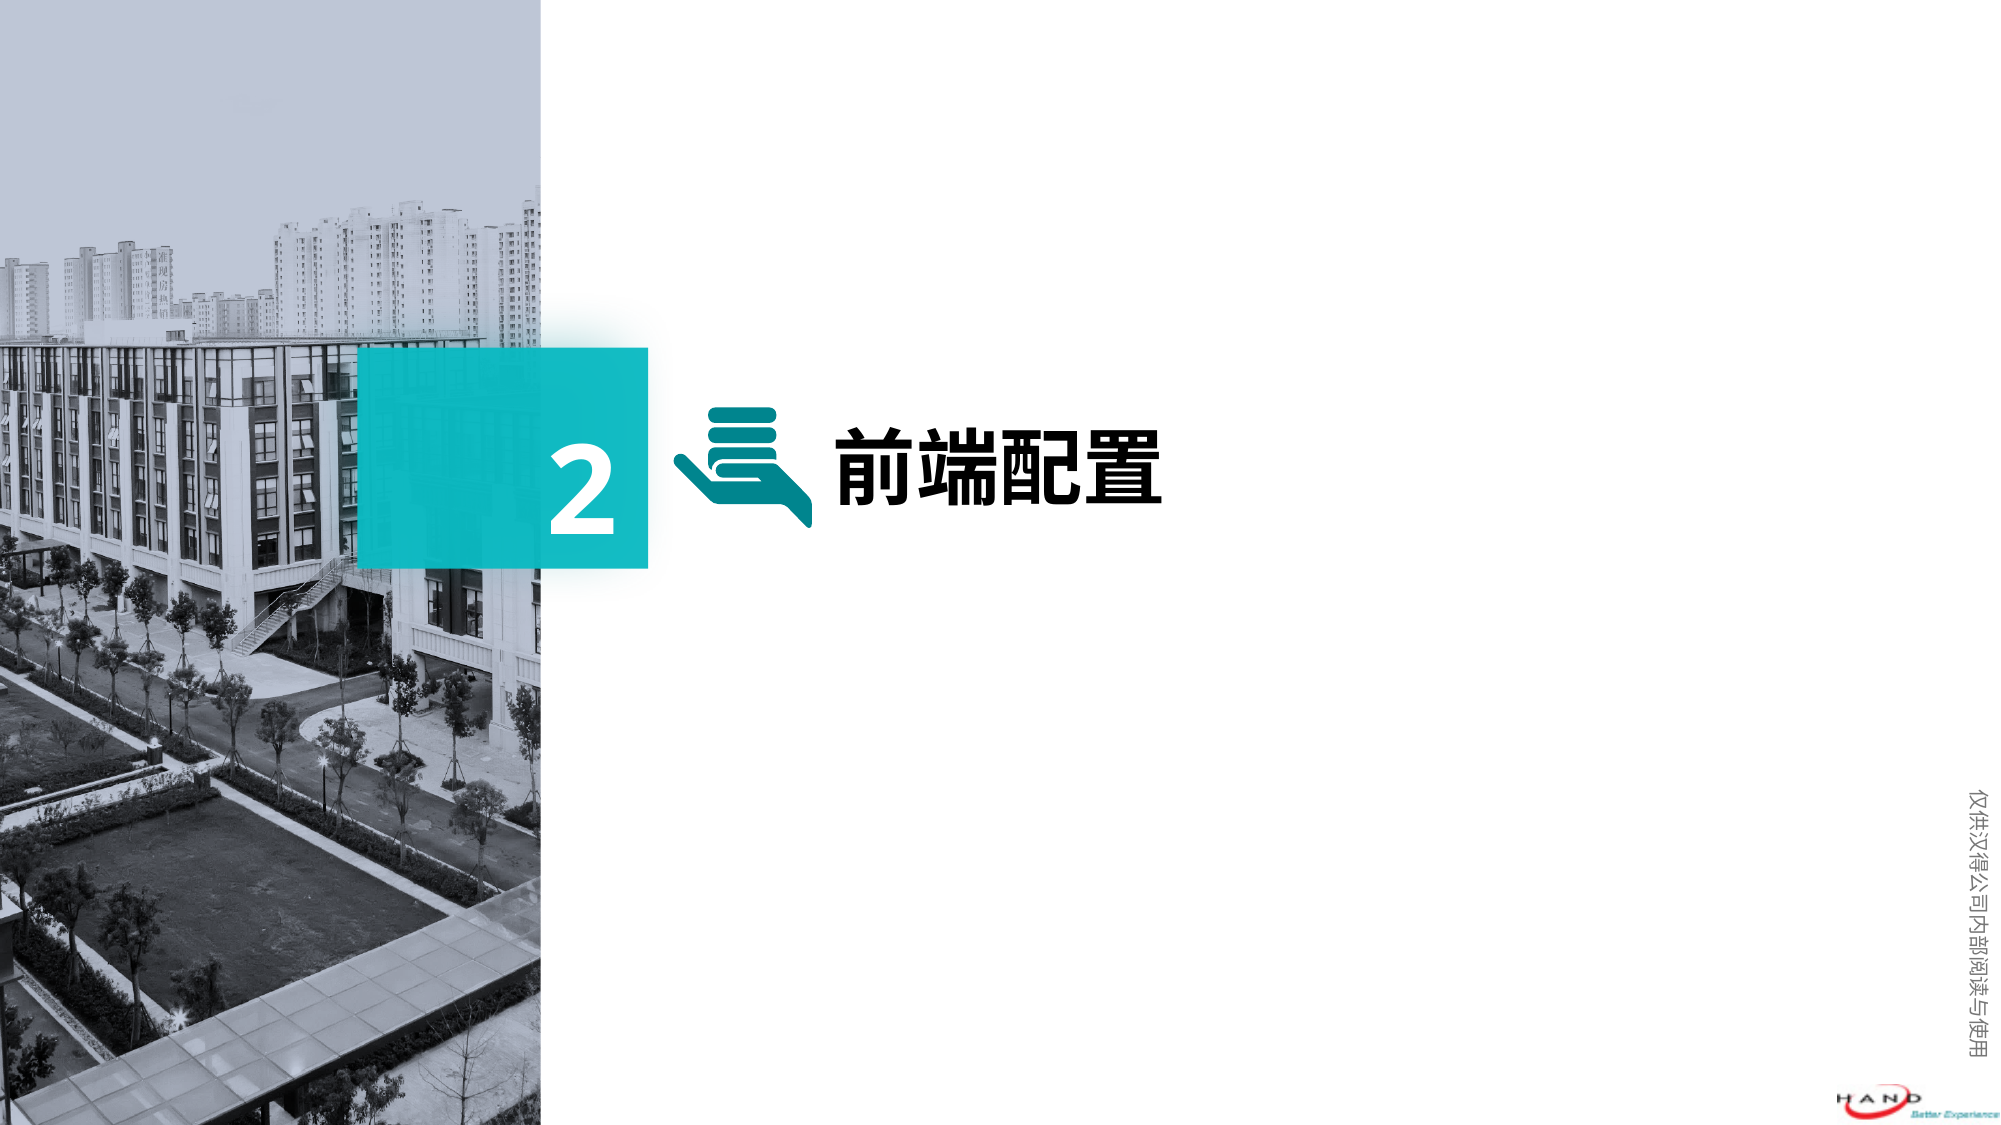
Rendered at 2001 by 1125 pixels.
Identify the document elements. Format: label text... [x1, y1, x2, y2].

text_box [672, 407, 812, 528]
picture [1837, 1084, 2000, 1125]
picture [0, 0, 541, 1125]
text_box 前端配置 [816, 407, 1938, 524]
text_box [357, 347, 649, 569]
